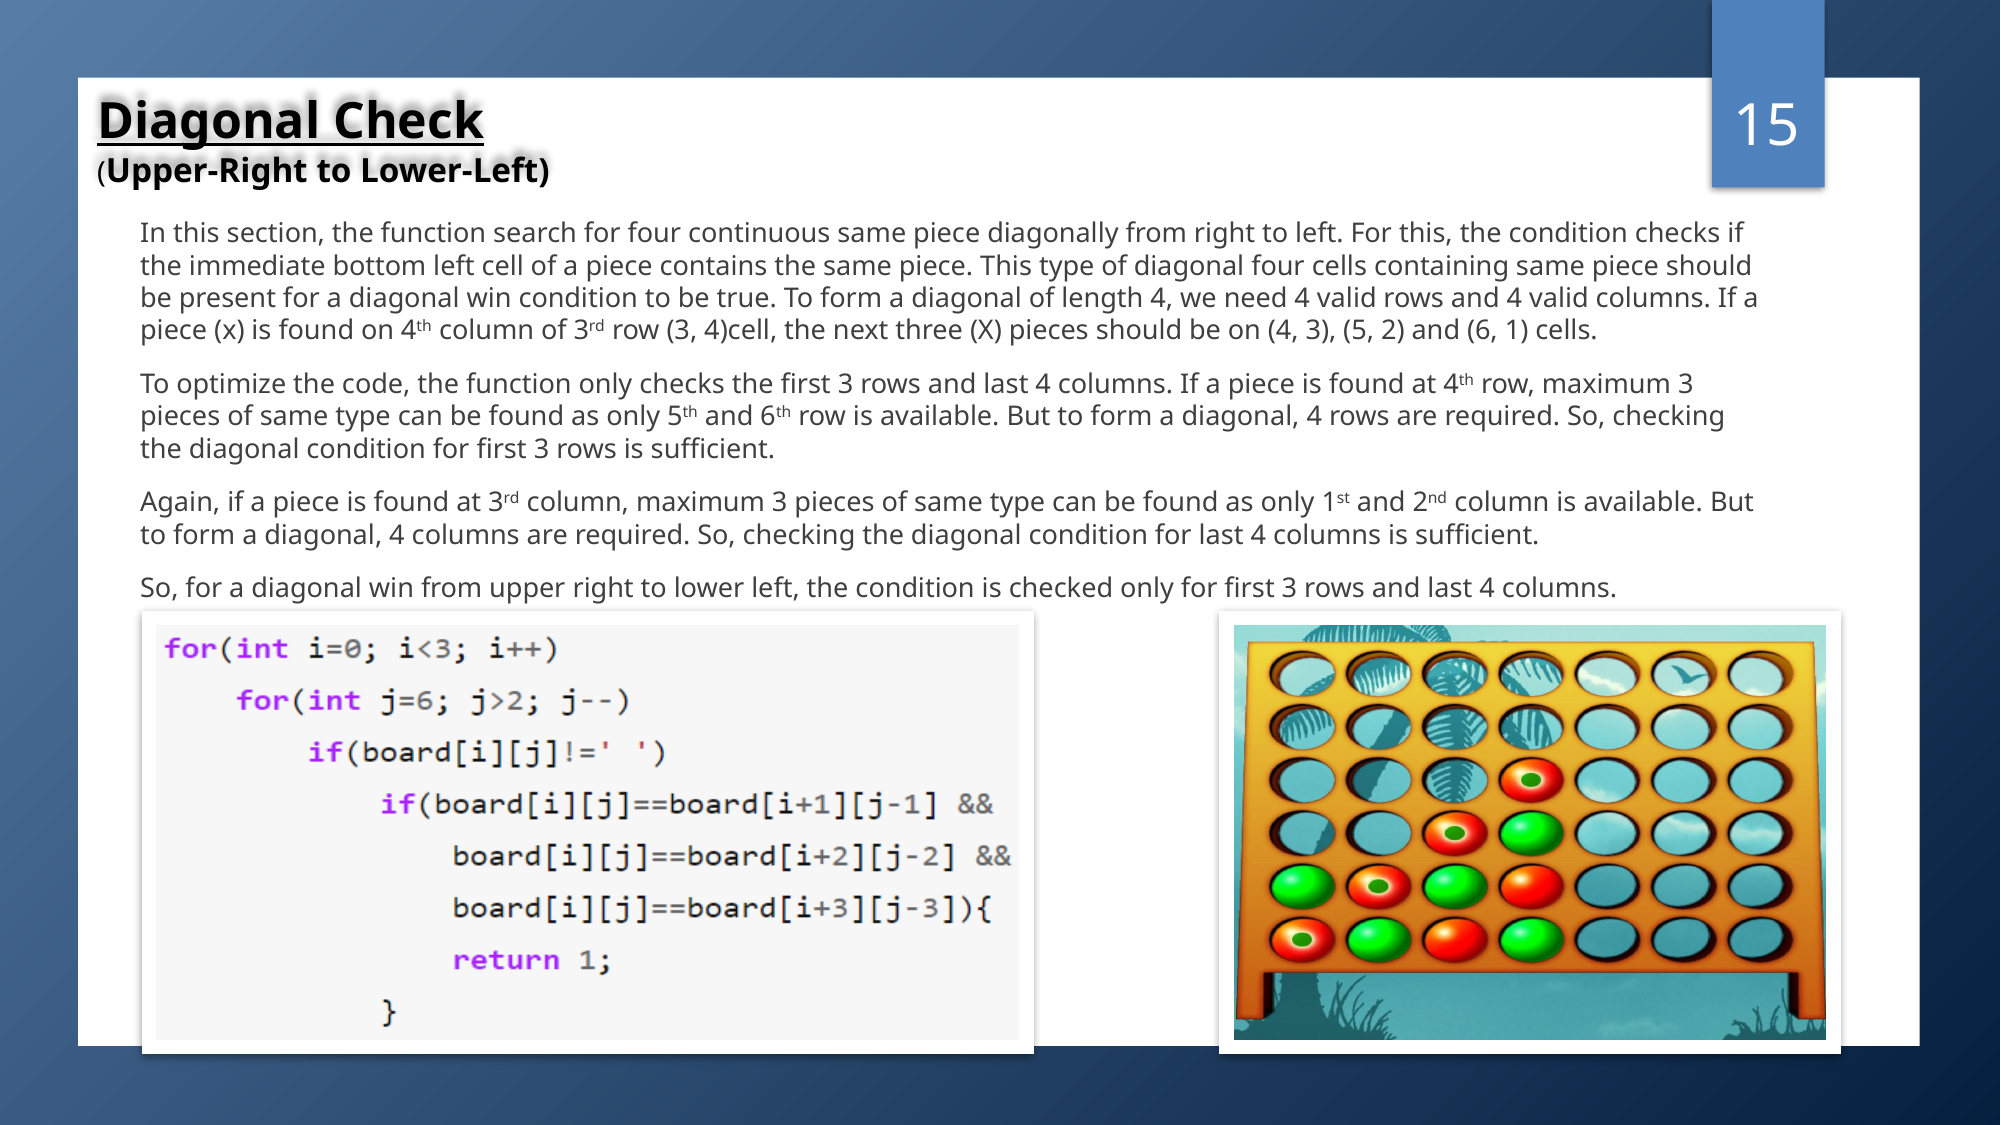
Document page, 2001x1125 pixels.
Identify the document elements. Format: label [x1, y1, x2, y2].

text_box [0, 0, 2000, 1125]
picture [156, 625, 1020, 1041]
picture [1233, 625, 1827, 1041]
